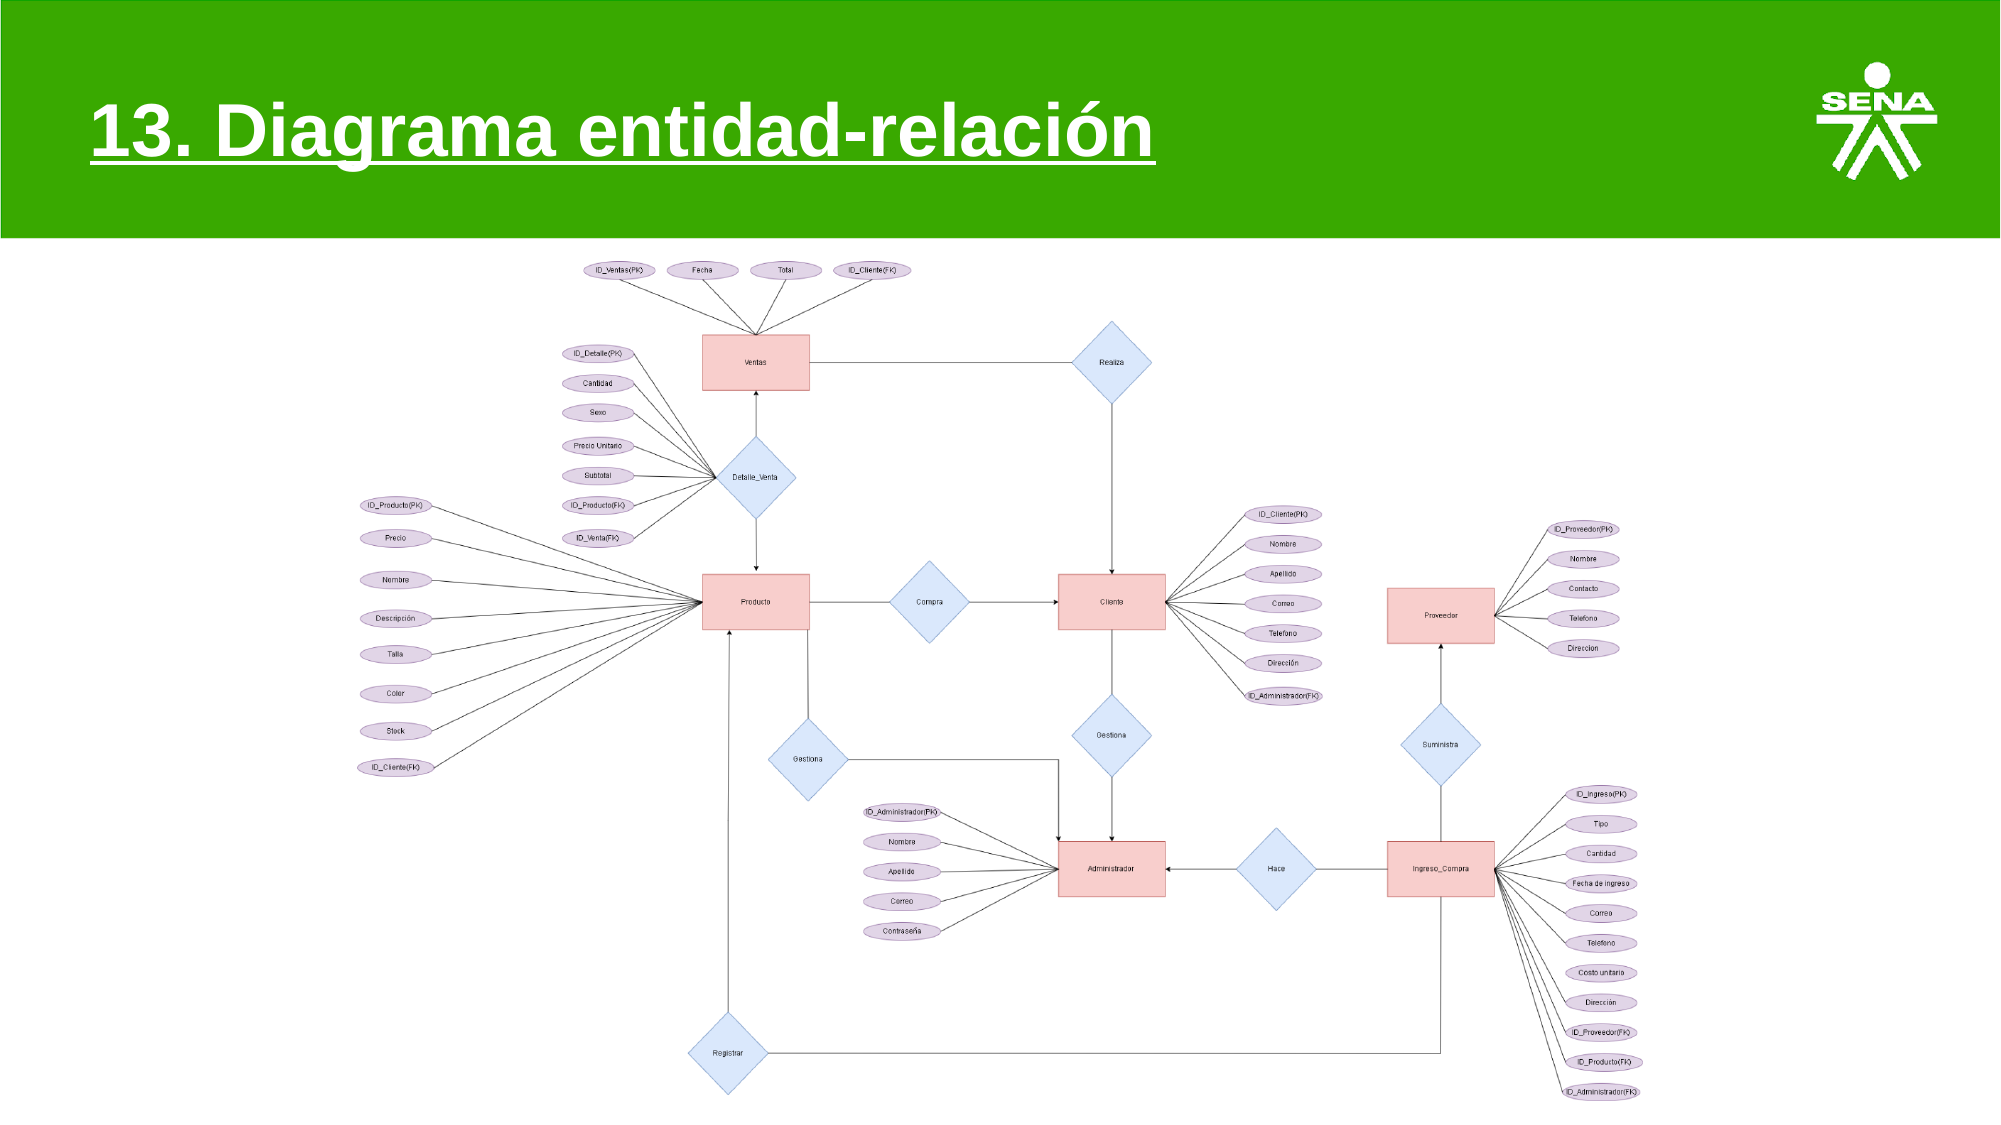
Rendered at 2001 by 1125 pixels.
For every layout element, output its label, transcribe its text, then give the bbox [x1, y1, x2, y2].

picture [0, 0, 2001, 1125]
title 13. Diagrama entidad-relación [74, 18, 1800, 236]
